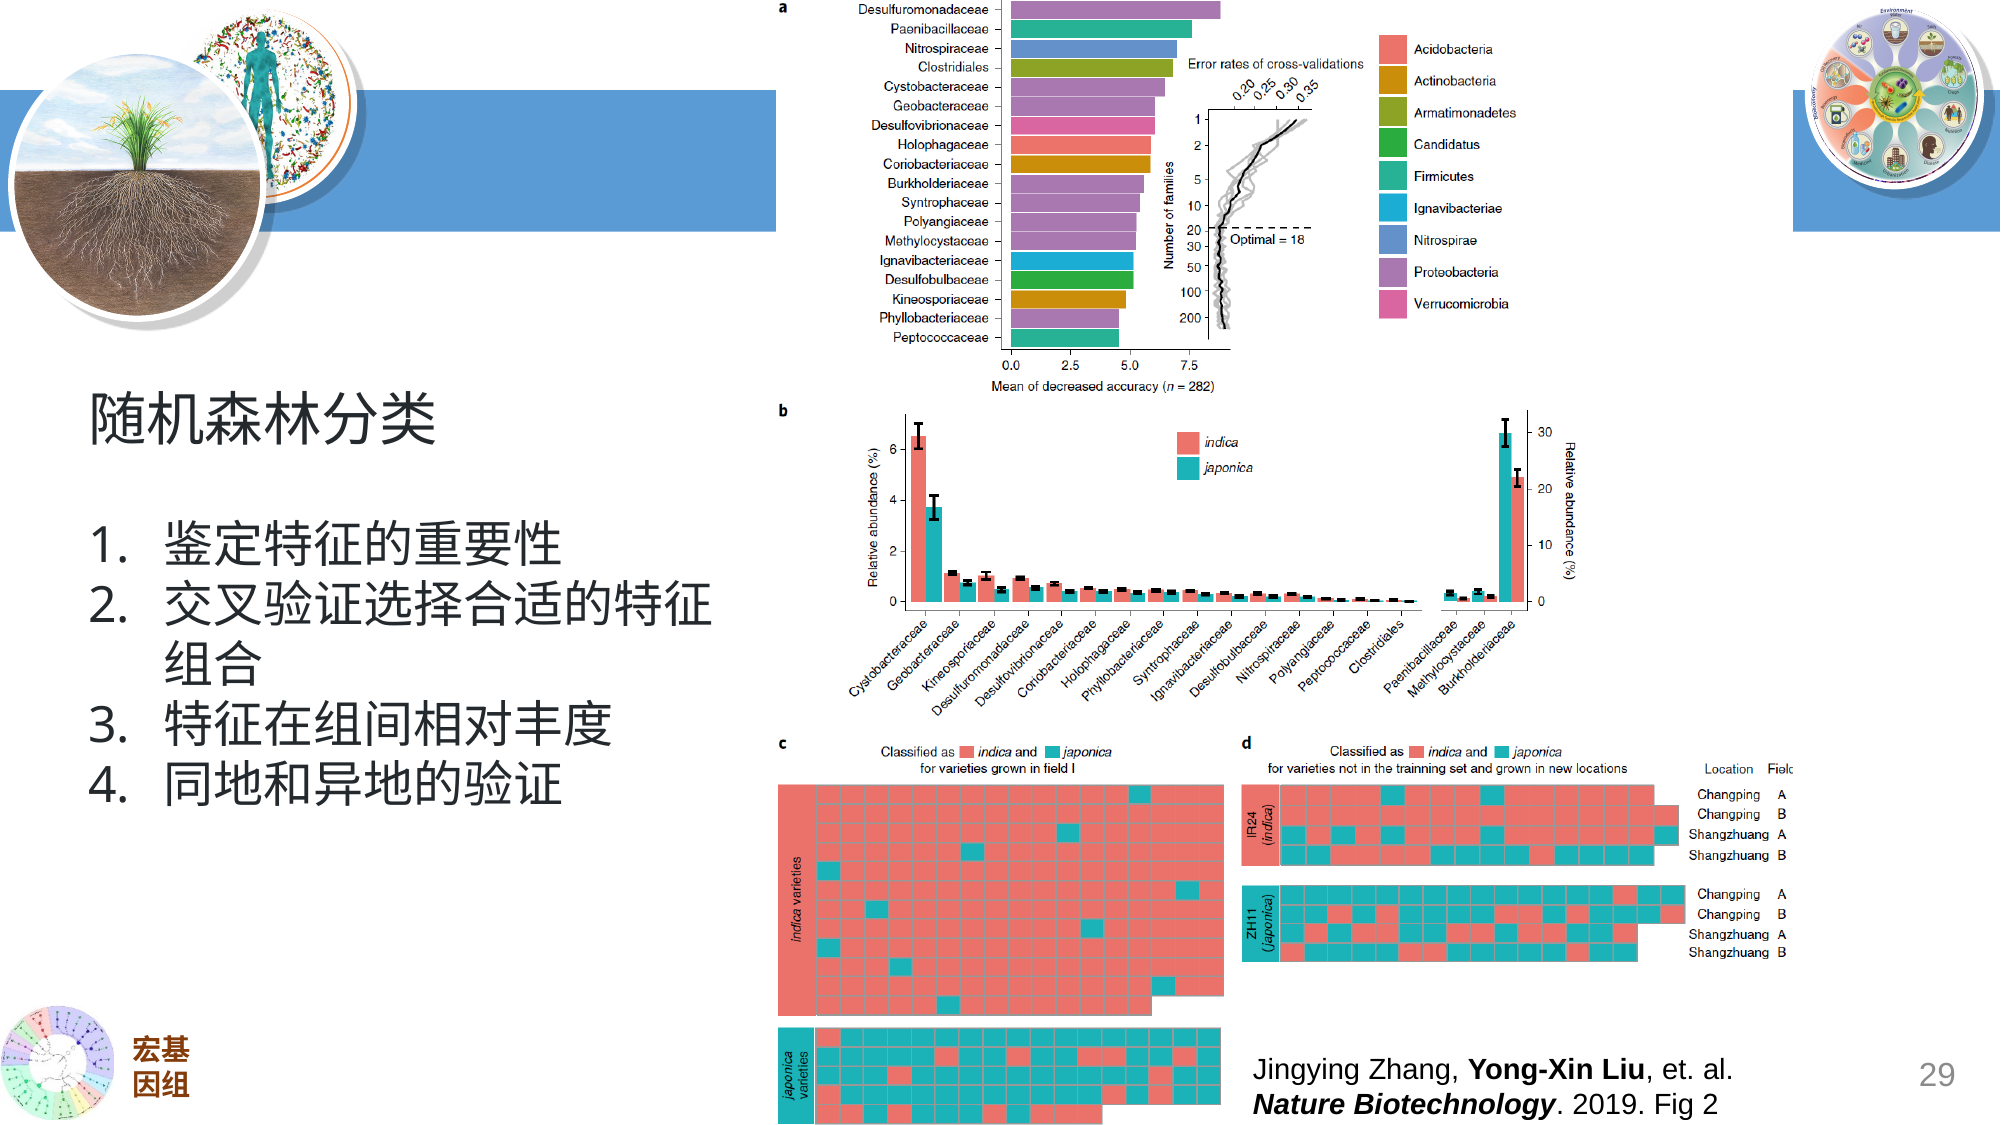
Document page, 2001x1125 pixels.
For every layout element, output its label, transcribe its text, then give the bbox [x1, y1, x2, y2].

picture [1811, 7, 1977, 183]
picture [0, 1005, 114, 1120]
text_box 随机森林分类 鉴定特征的重要性 交叉验证选择合适的特征组合 特征在组间相对丰度 同地和异地的验证 [73, 375, 735, 880]
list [776, 0, 1793, 1125]
picture [15, 55, 260, 315]
picture [180, 8, 349, 196]
footer 29 [1894, 1042, 1981, 1103]
